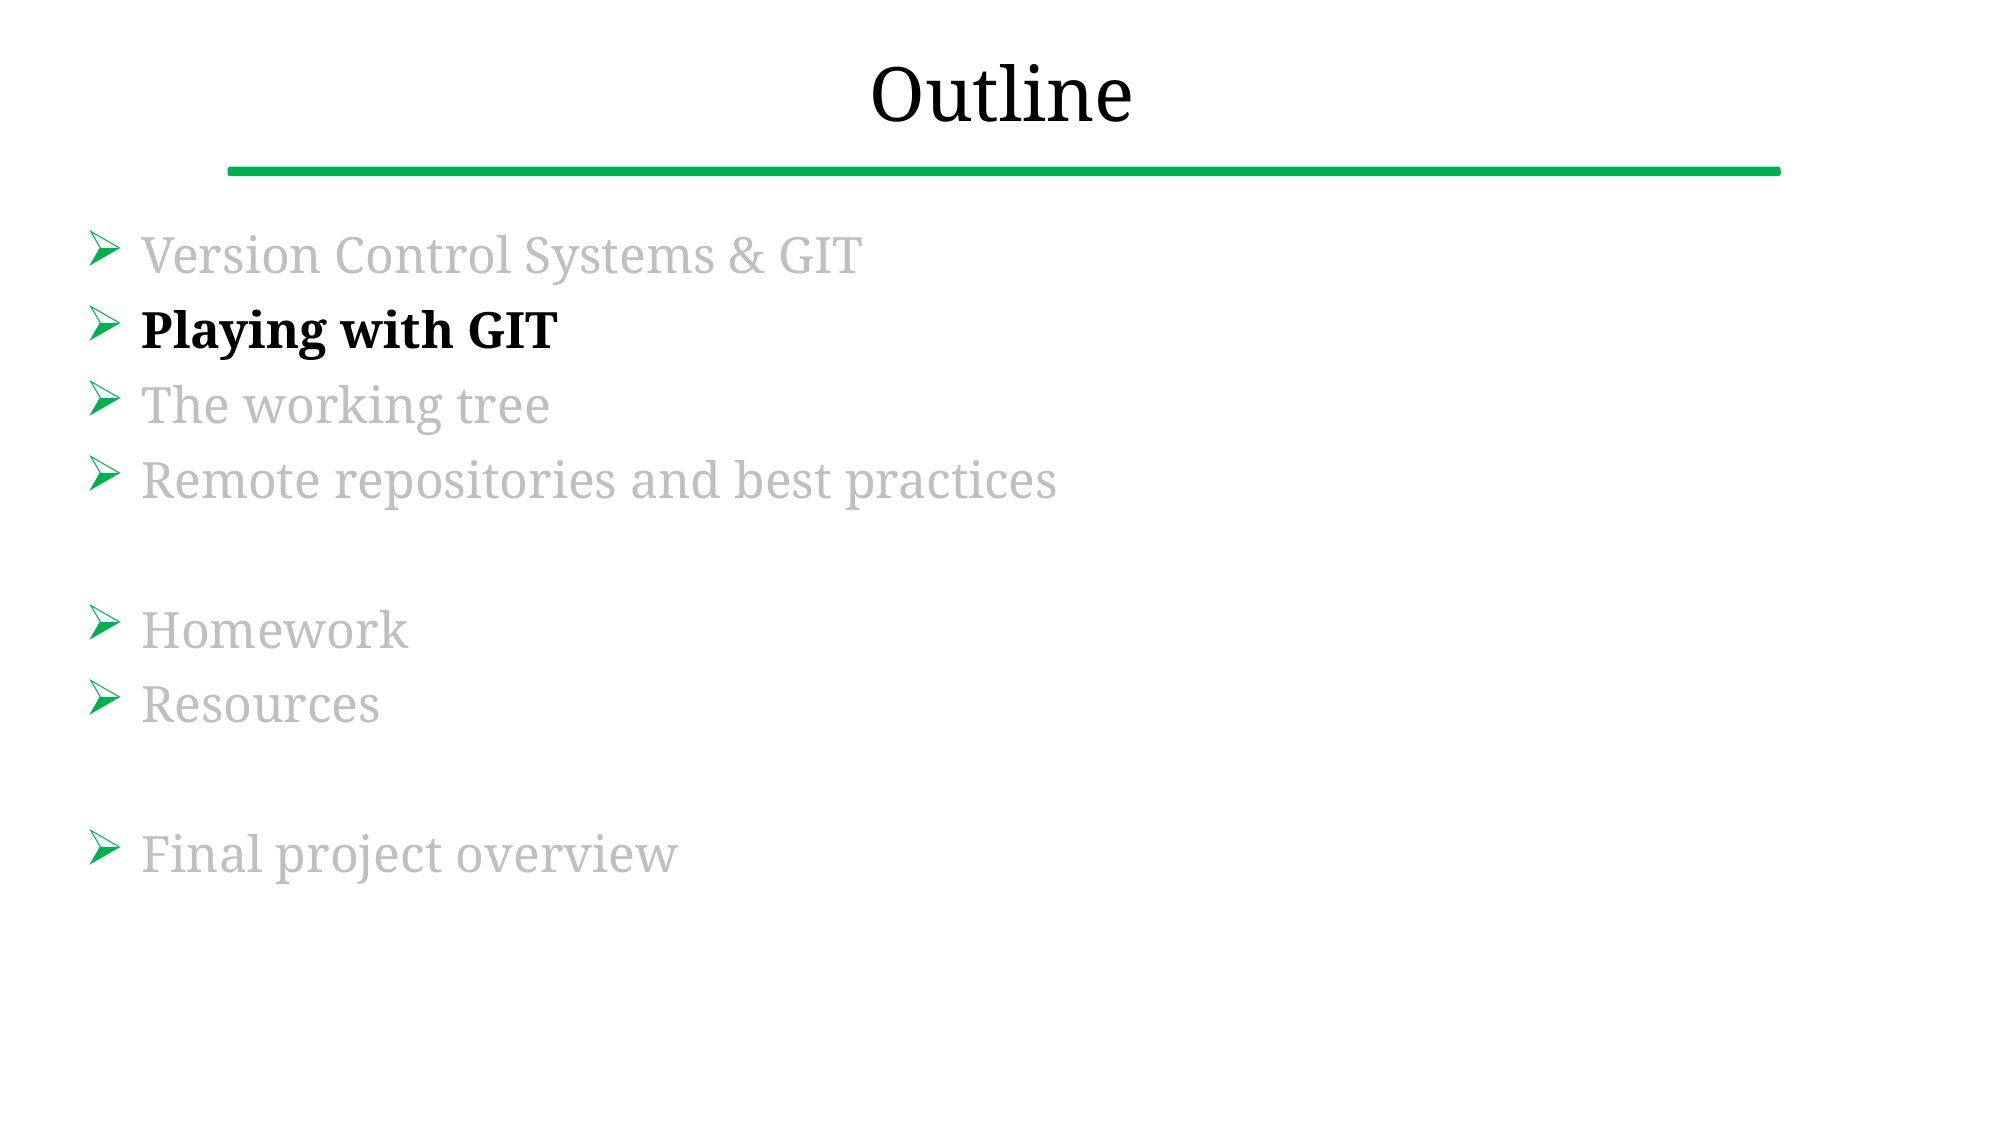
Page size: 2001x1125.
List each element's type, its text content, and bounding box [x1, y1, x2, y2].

title Outline [70, 26, 1936, 168]
list Version Control Systems & GIT Playing with GIT The working tree Remote repositories and best practices Homework Resources Final project overview [70, 223, 1936, 1021]
